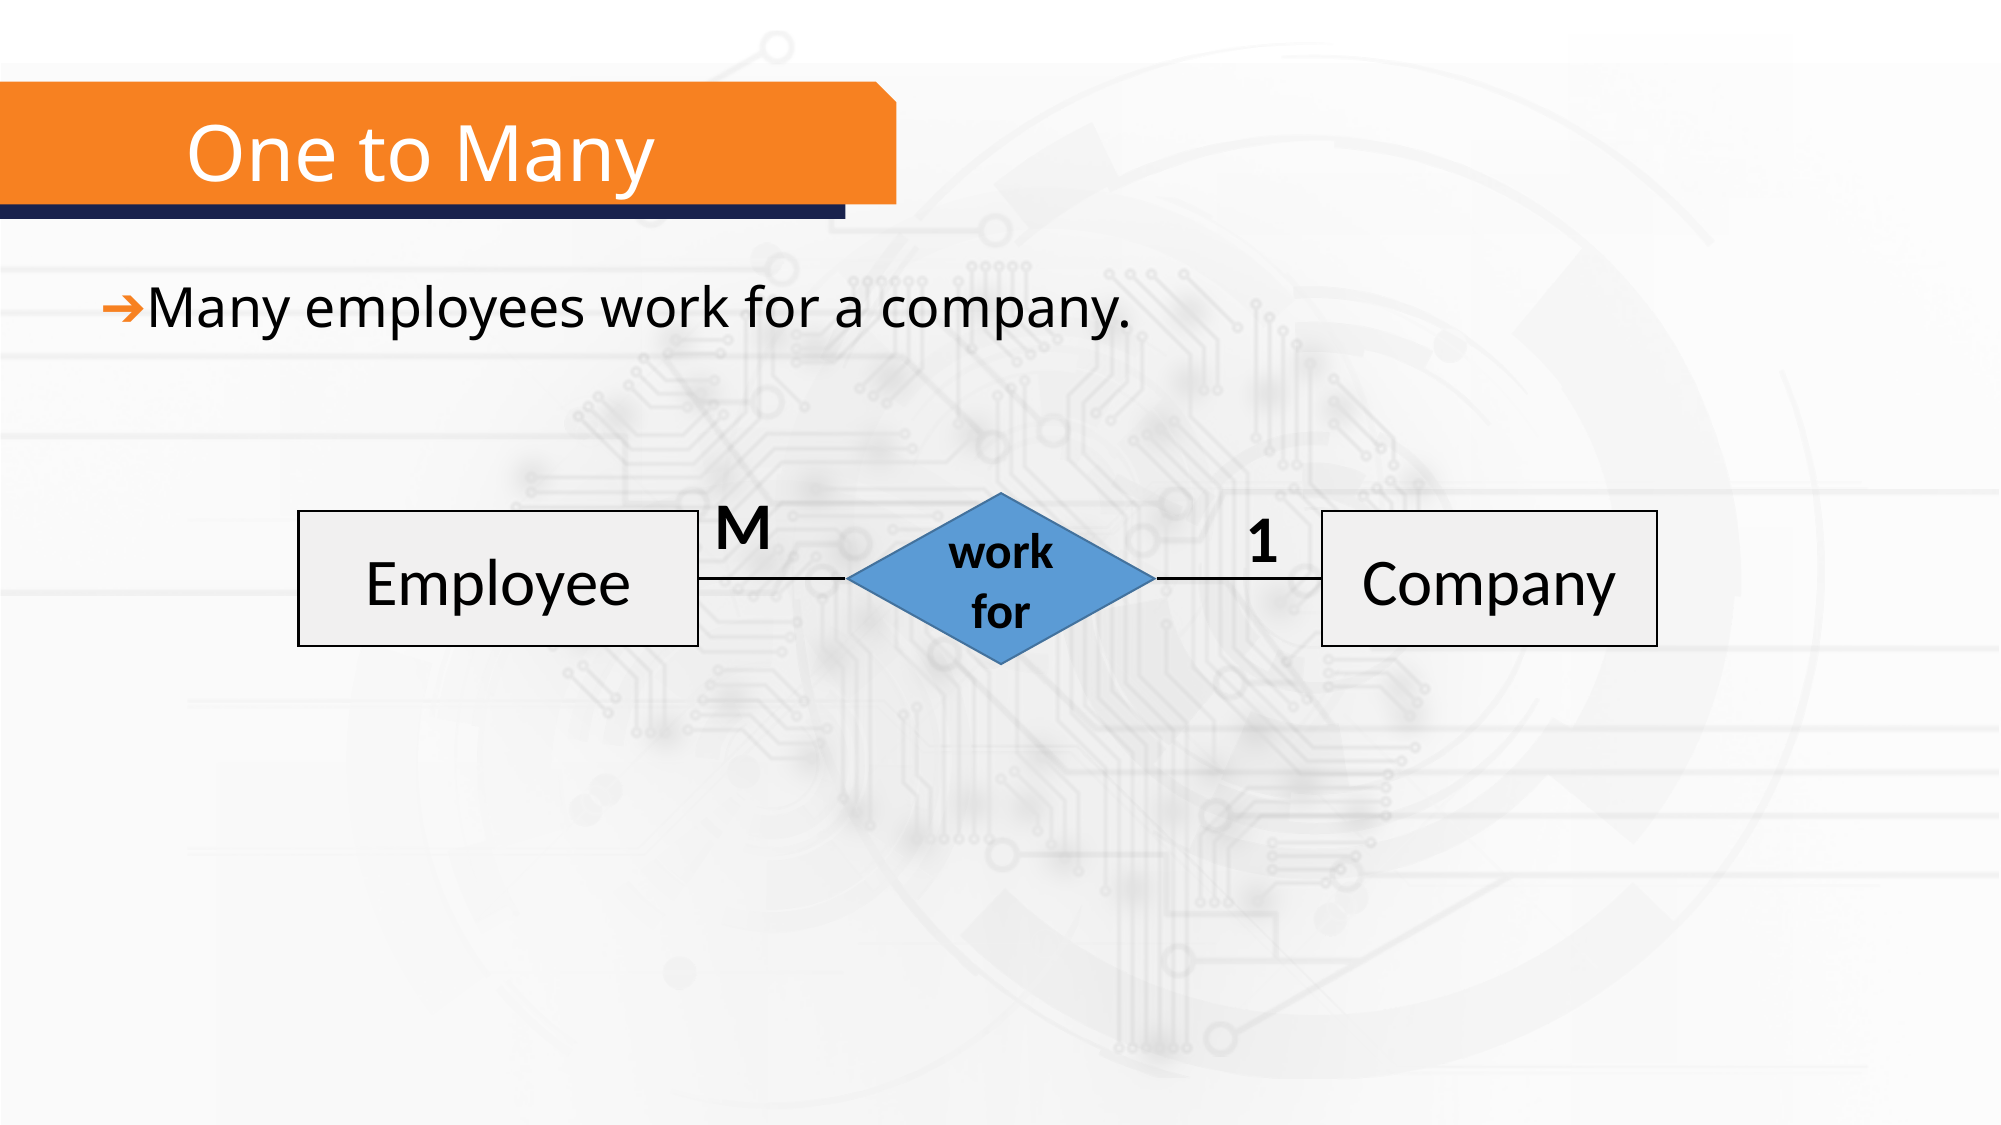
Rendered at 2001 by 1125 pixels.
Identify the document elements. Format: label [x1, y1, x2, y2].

picture [1, 63, 2000, 1125]
text_box [0, 29, 1999, 1125]
